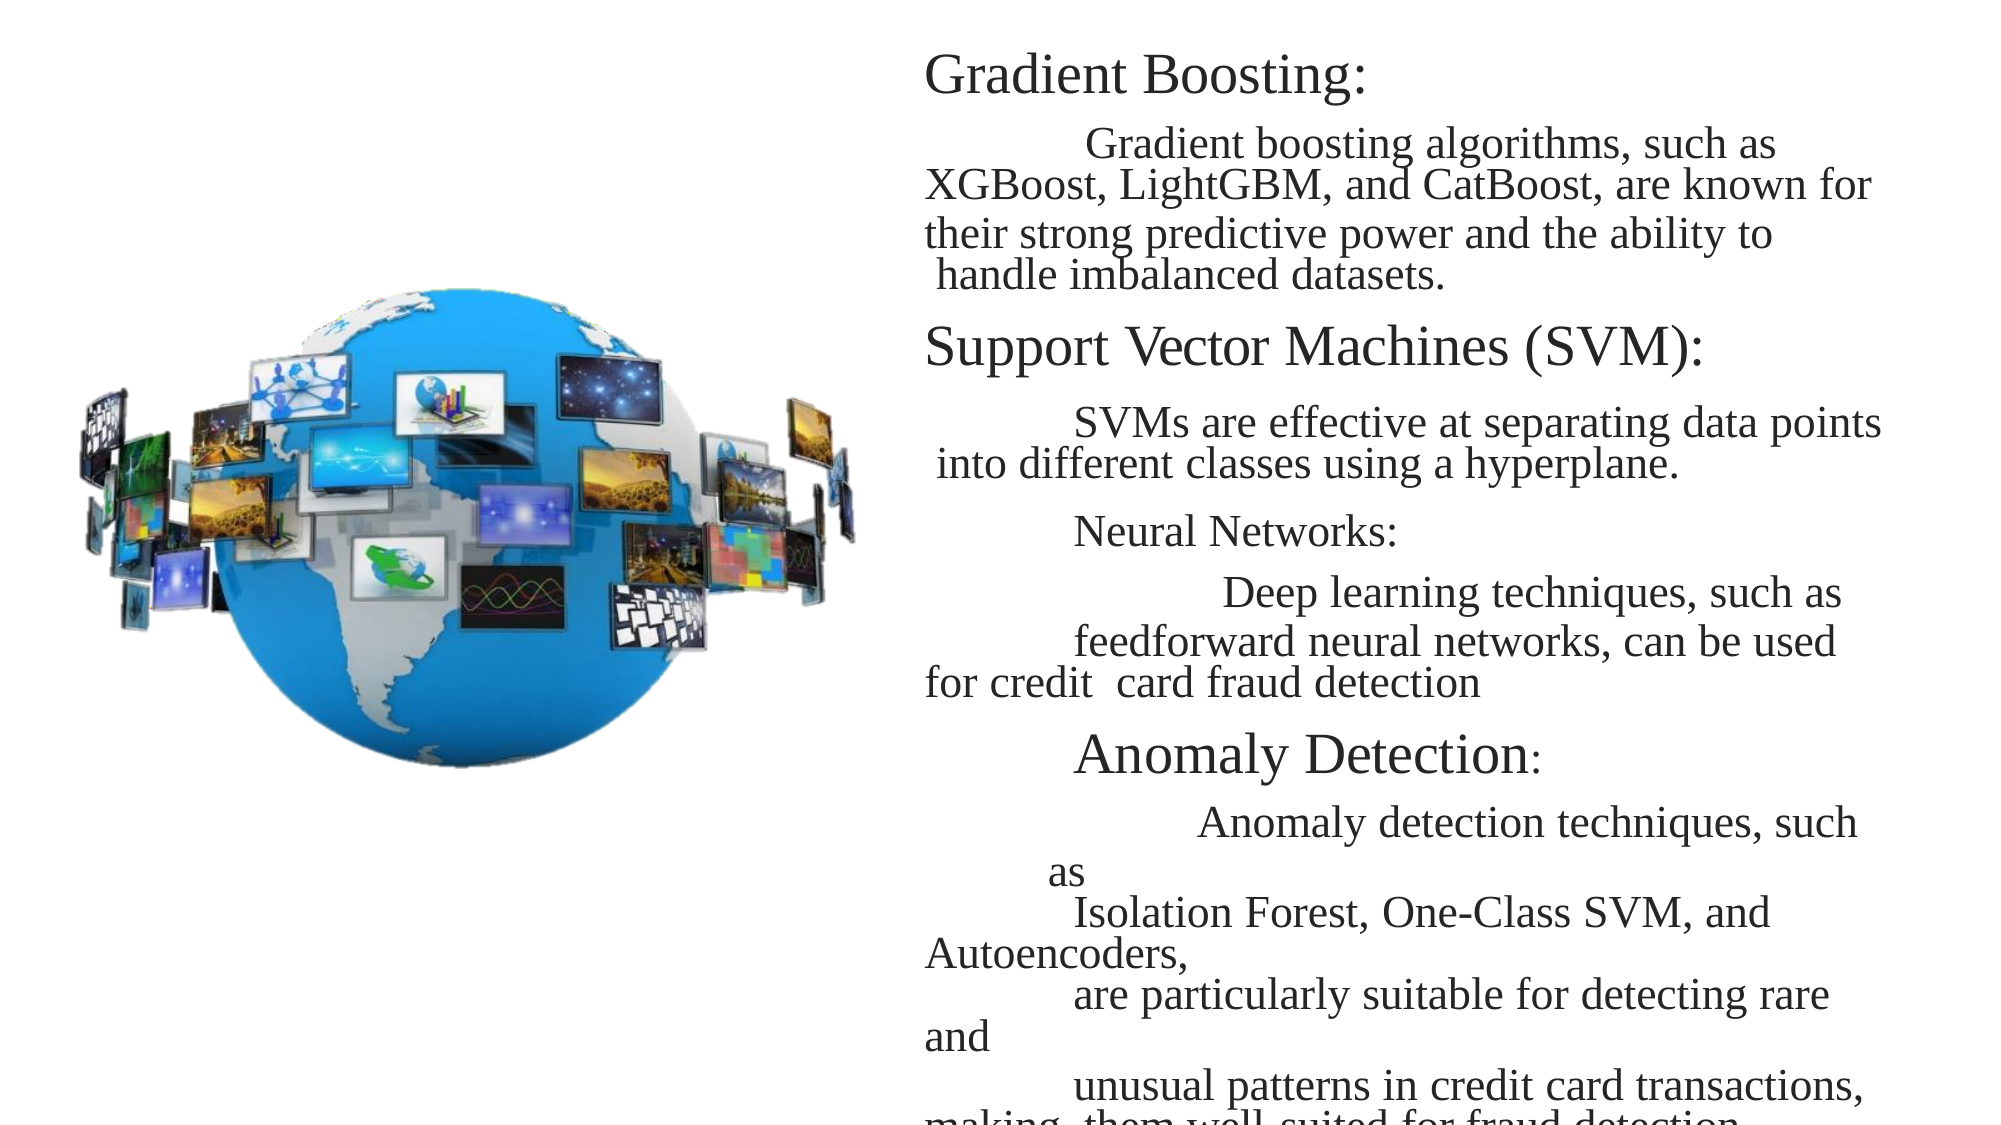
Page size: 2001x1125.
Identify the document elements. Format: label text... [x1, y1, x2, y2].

text_box Gradient boosting algorithms, such as XGBoost, LightGBM, and CatBoost, are known for their strong predictive power and the ability to handle imbalanced datasets. Support Vector Machines (SVM): SVMs are effective at separating data points into different classes using a hyperplane. Neural Networks: Deep learning techniques, such as feedforward neural networks, can be used for credit card fraud detection Anomaly Detection: Anomaly detection techniques, such as Isolation Forest, One-Class SVM, and Autoencoders, are particularly suitable for detecting rare and unusual patterns in credit card transactions, making them well-suited for fraud detection. [922, 117, 1902, 1125]
title Gradient Boosting: [922, 33, 1372, 117]
picture [79, 287, 856, 769]
